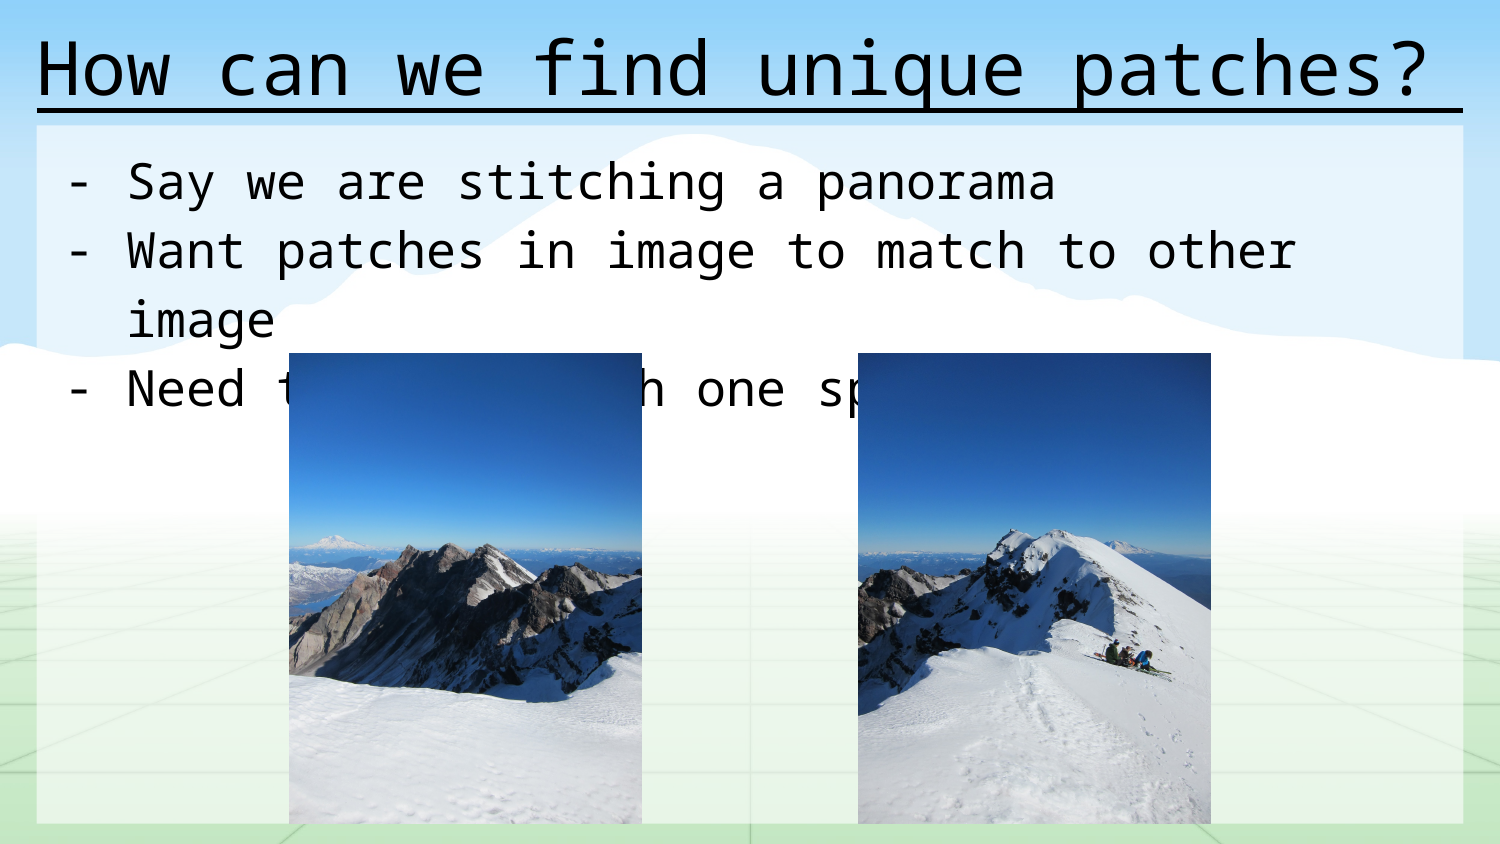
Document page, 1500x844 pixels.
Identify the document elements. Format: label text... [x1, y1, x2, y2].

title How can we find unique patches? [20, 31, 1479, 126]
picture [0, 0, 1500, 844]
list Say we are stitching a panorama Want patches in image to match to other image Need to only match one spot [36, 125, 1464, 824]
